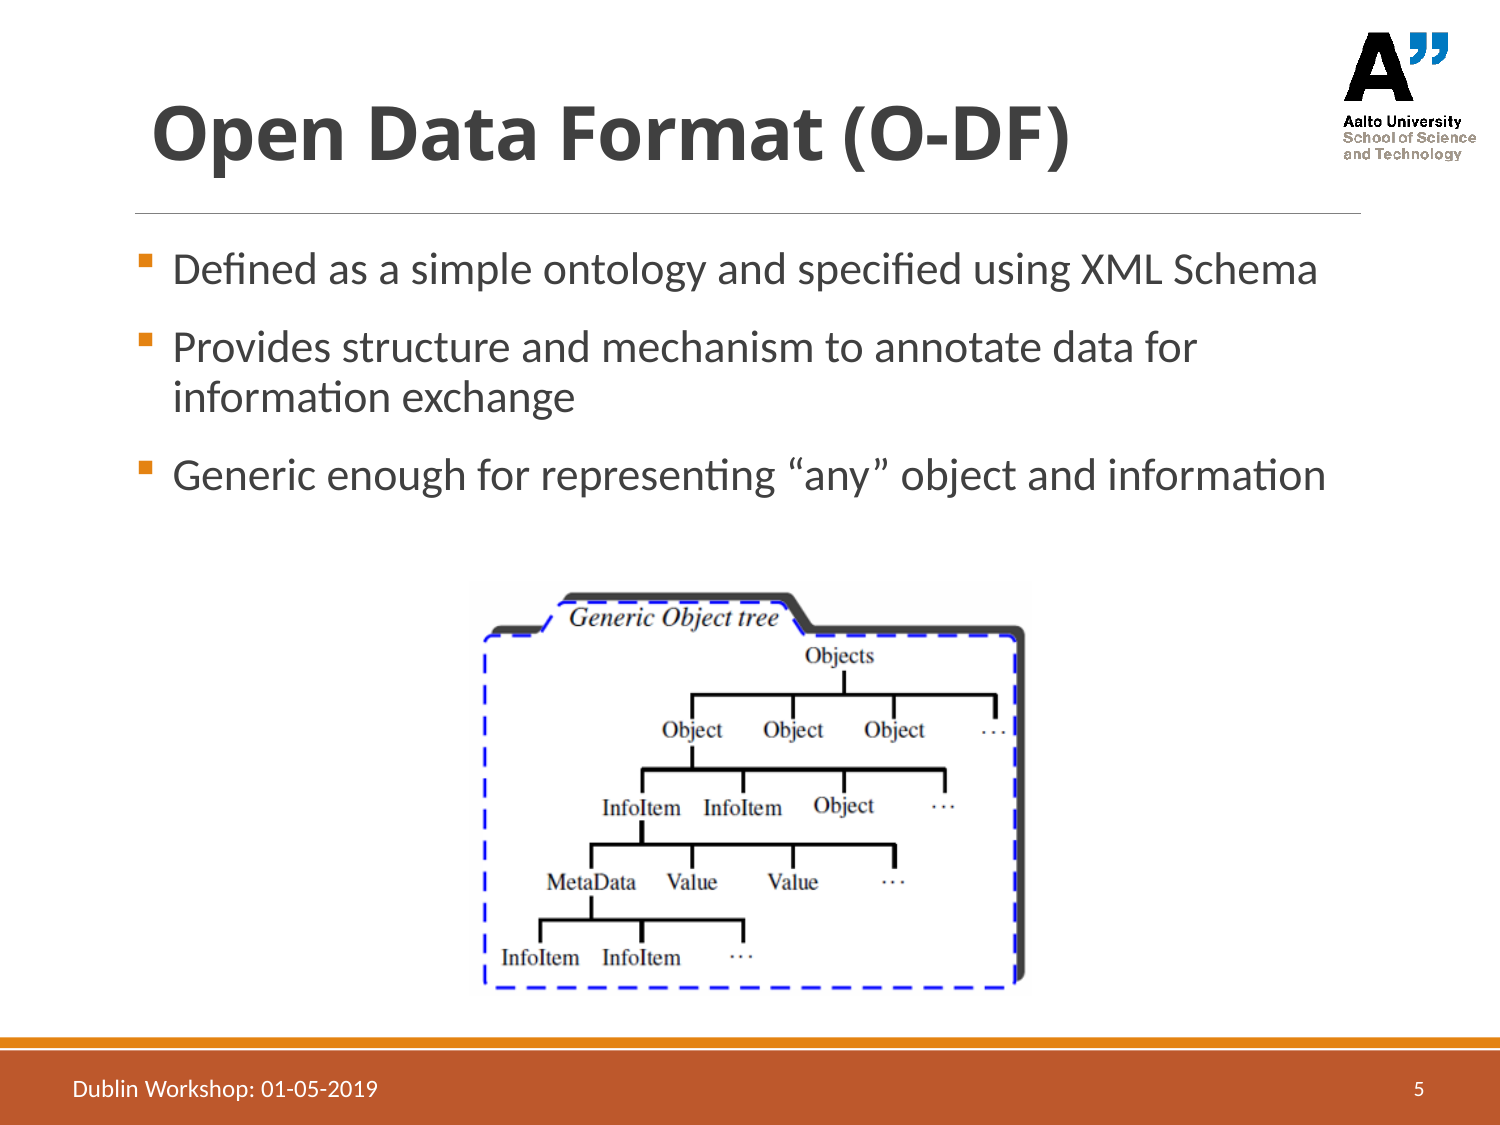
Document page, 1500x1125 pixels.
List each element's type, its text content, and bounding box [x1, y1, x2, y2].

footer Dublin Workshop: 01-05-2019 [0, 1057, 452, 1118]
list Defined as a simple ontology and specified using XML Schema Provides structure and mechanism to annotate data for information exchange Generic enough for representing “any” object and information [135, 237, 1373, 898]
slide_number 5 [1278, 1058, 1440, 1118]
title Open Data Format (O-DF) [135, 28, 1373, 184]
picture [467, 579, 1033, 1000]
picture [1311, 1, 1500, 186]
